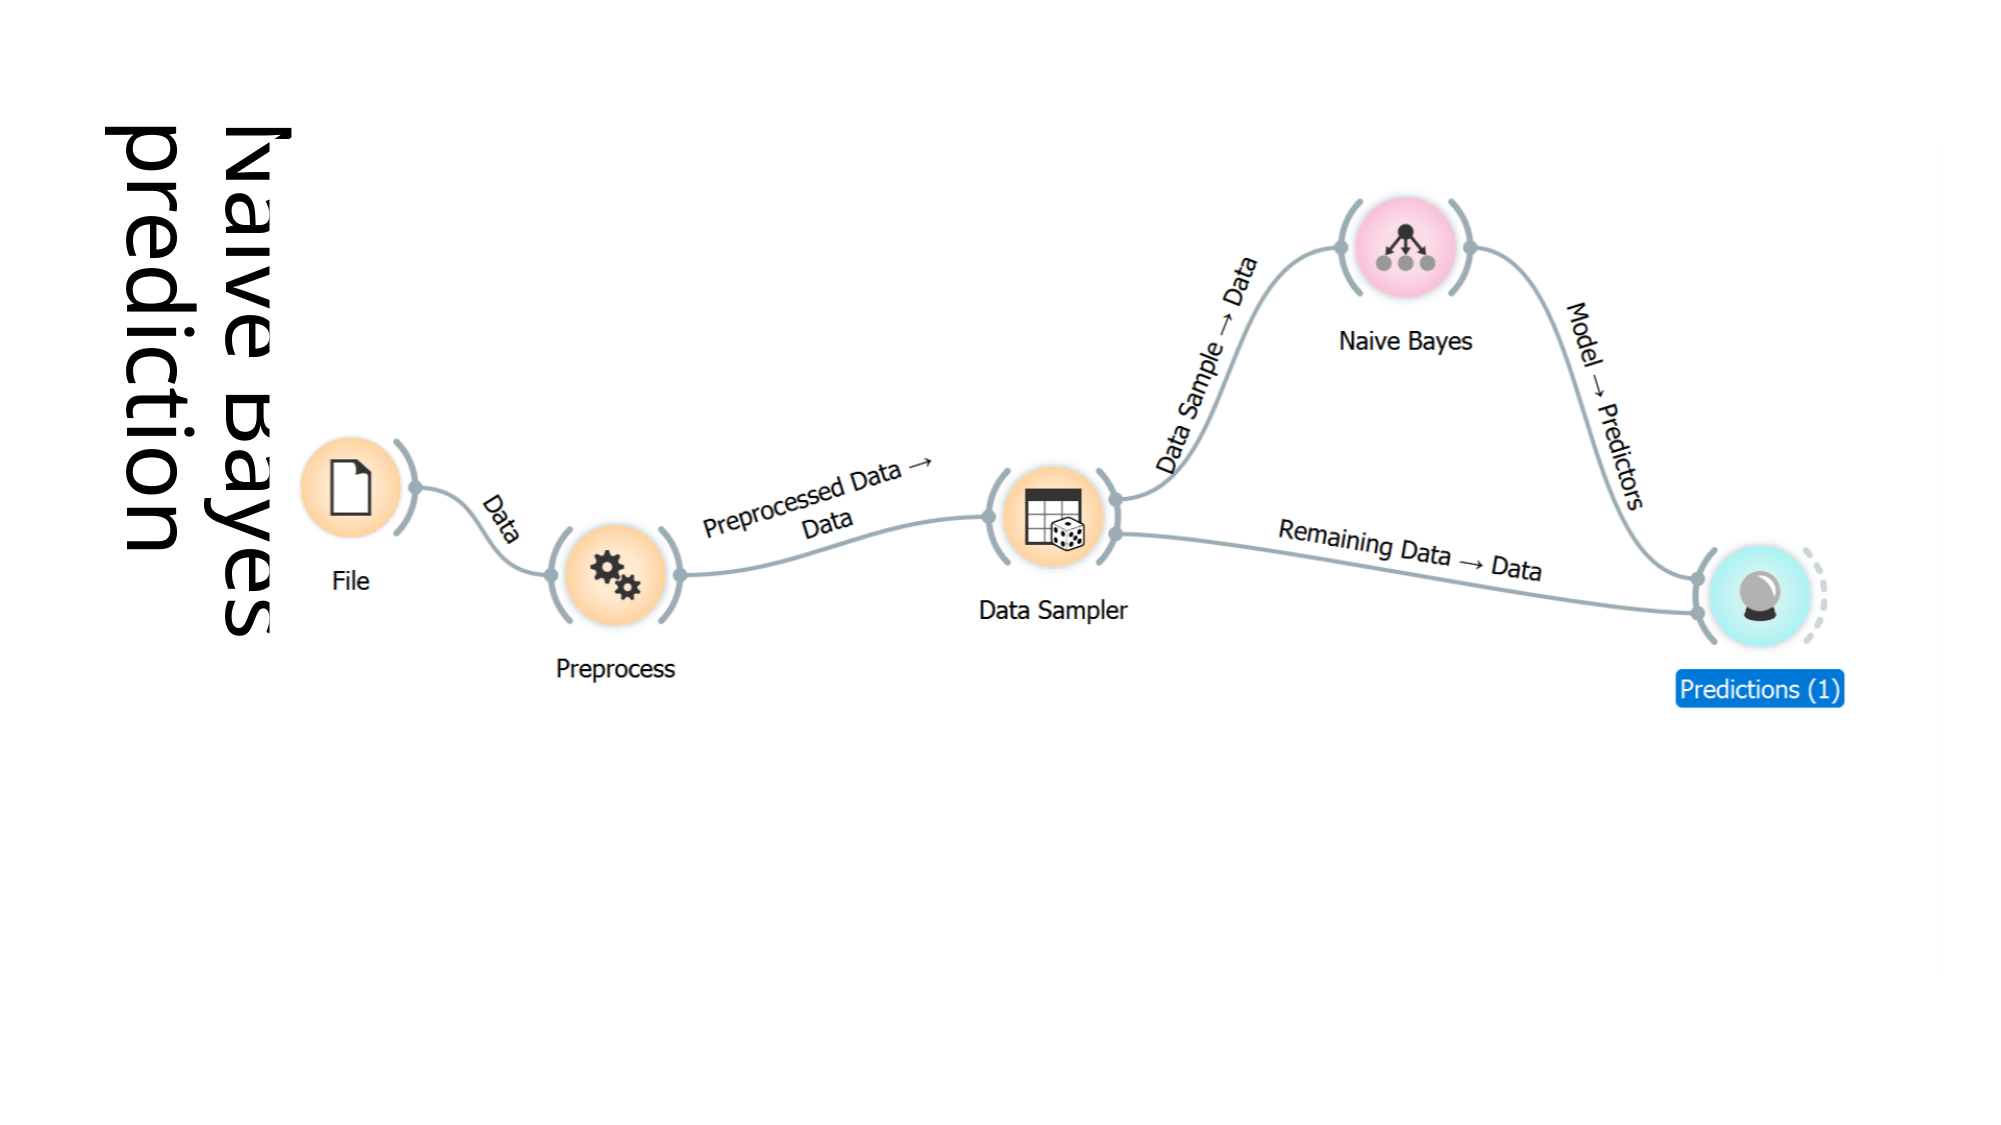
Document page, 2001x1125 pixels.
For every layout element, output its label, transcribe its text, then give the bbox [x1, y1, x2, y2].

picture [269, 139, 1941, 978]
title Naive Bayes prediction [97, 104, 316, 1014]
